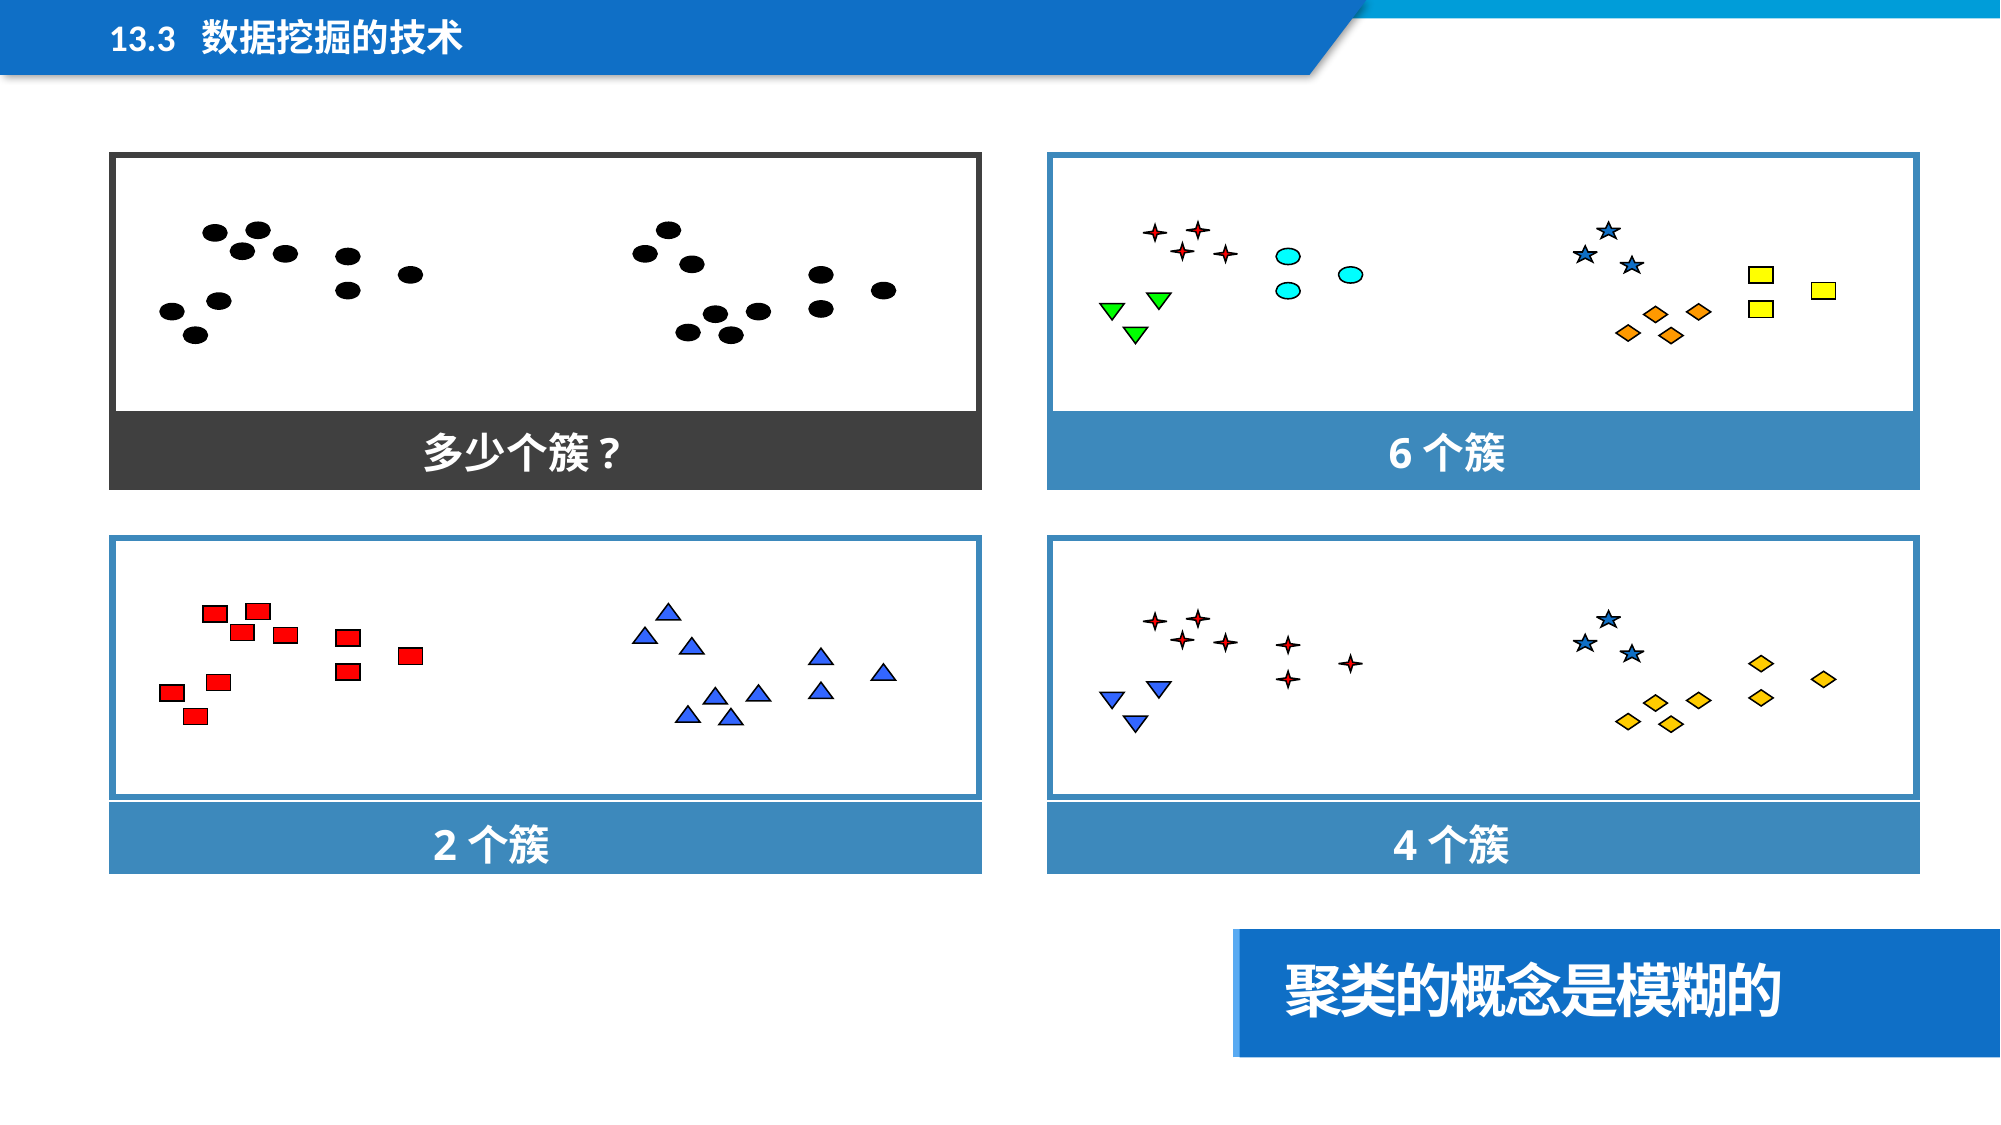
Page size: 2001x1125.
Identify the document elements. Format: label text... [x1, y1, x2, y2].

list 聚类的概念是模糊的 [1239, 929, 2000, 1058]
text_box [112, 154, 1917, 891]
list 13.3 数据挖掘的技术 [93, 11, 1138, 68]
